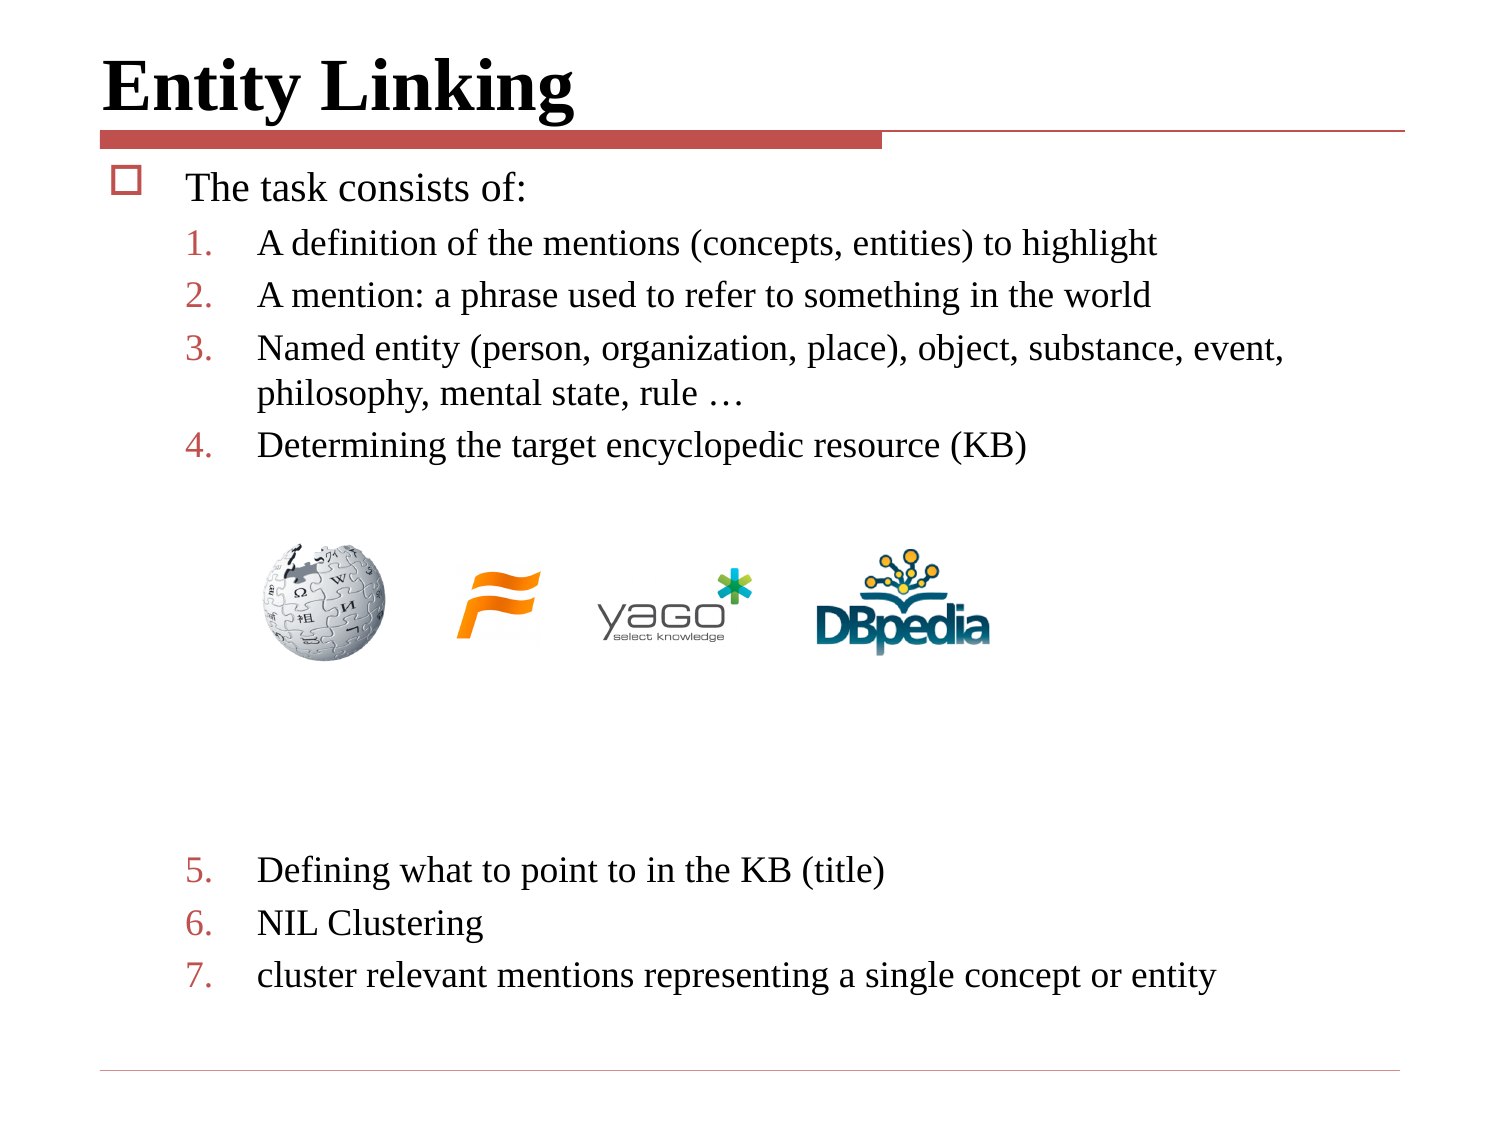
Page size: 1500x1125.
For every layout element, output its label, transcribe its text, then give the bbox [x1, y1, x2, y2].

title Entity Linking [100, 0, 1412, 126]
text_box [253, 538, 1007, 672]
list The task consists of: A definition of the mentions (concepts, entities) to highlight A mention: a phrase used to refer to something in the world Named entity (person, organization, place), object, substance, event, philosophy, mental state, rule … Determining the target encyclopedic resource (KB) Defining what to point to in the KB (title) NIL Clustering cluster relevant mentions representing a single concept or entity [92, 152, 1406, 1059]
